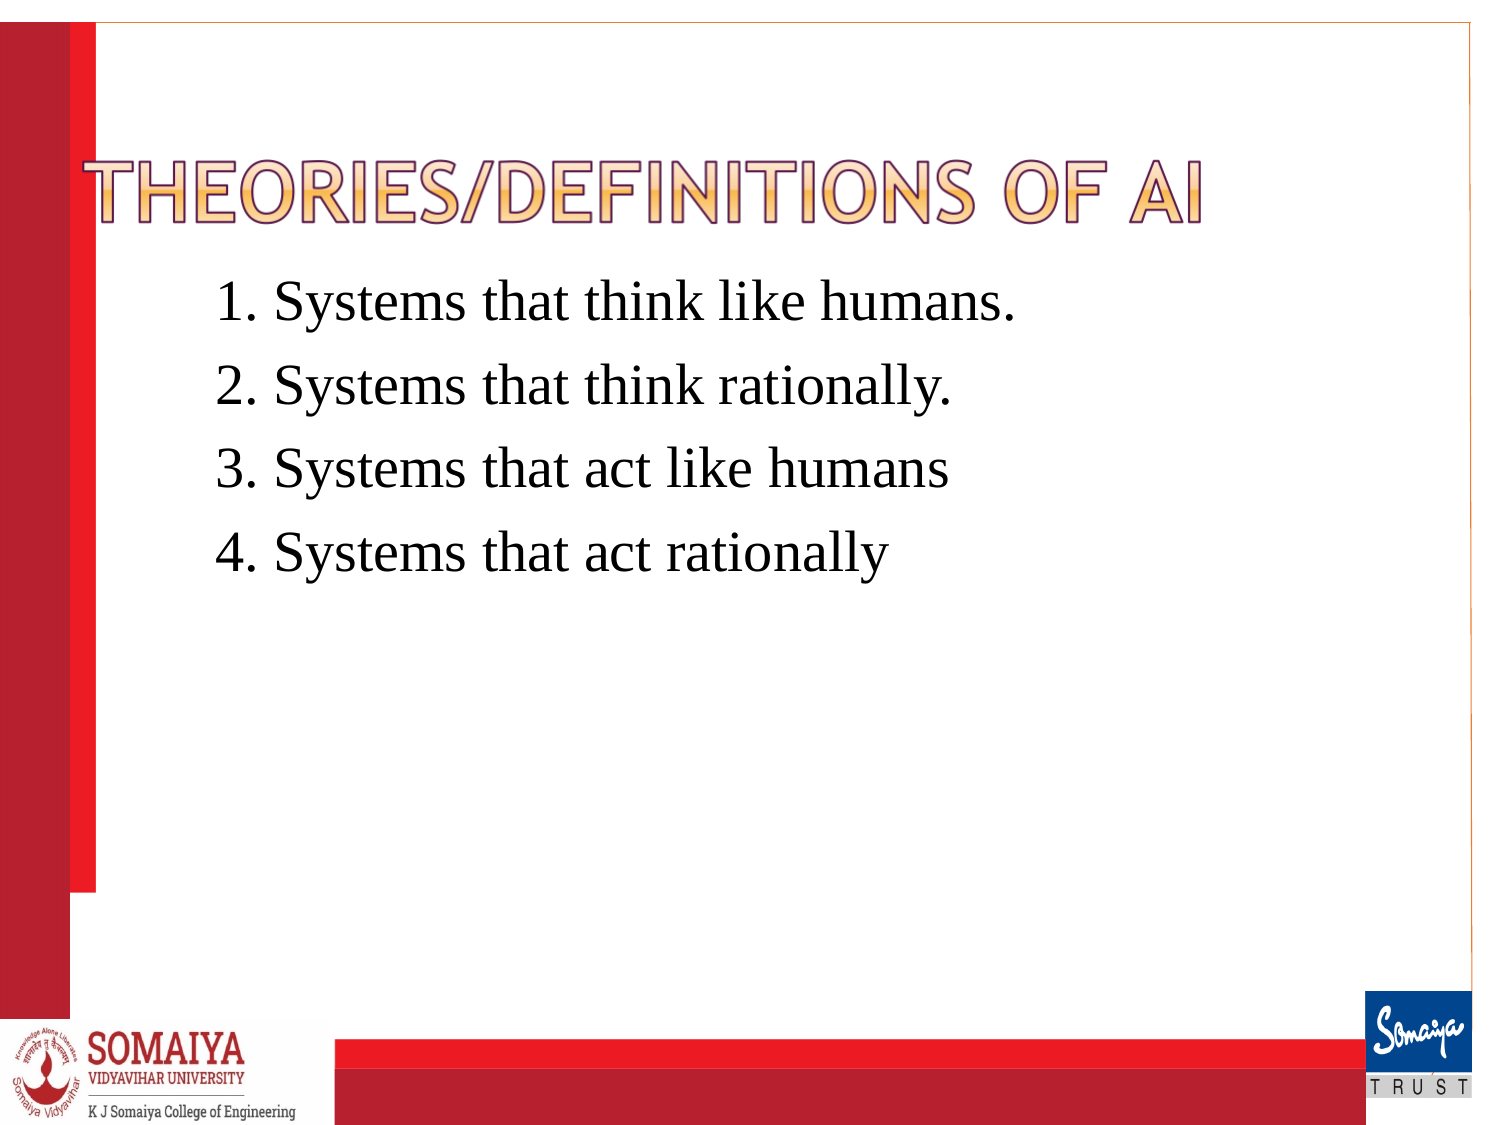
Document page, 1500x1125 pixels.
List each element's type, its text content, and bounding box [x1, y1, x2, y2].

list 1. Systems that think like humans. 2. Systems that think rationally. 3. Systems that act like humans 4. Systems that act rationally [200, 262, 1275, 1005]
picture [0, 22, 327, 1125]
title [74, 49, 1263, 240]
picture [335, 1040, 1365, 1125]
picture [1365, 991, 1472, 1098]
